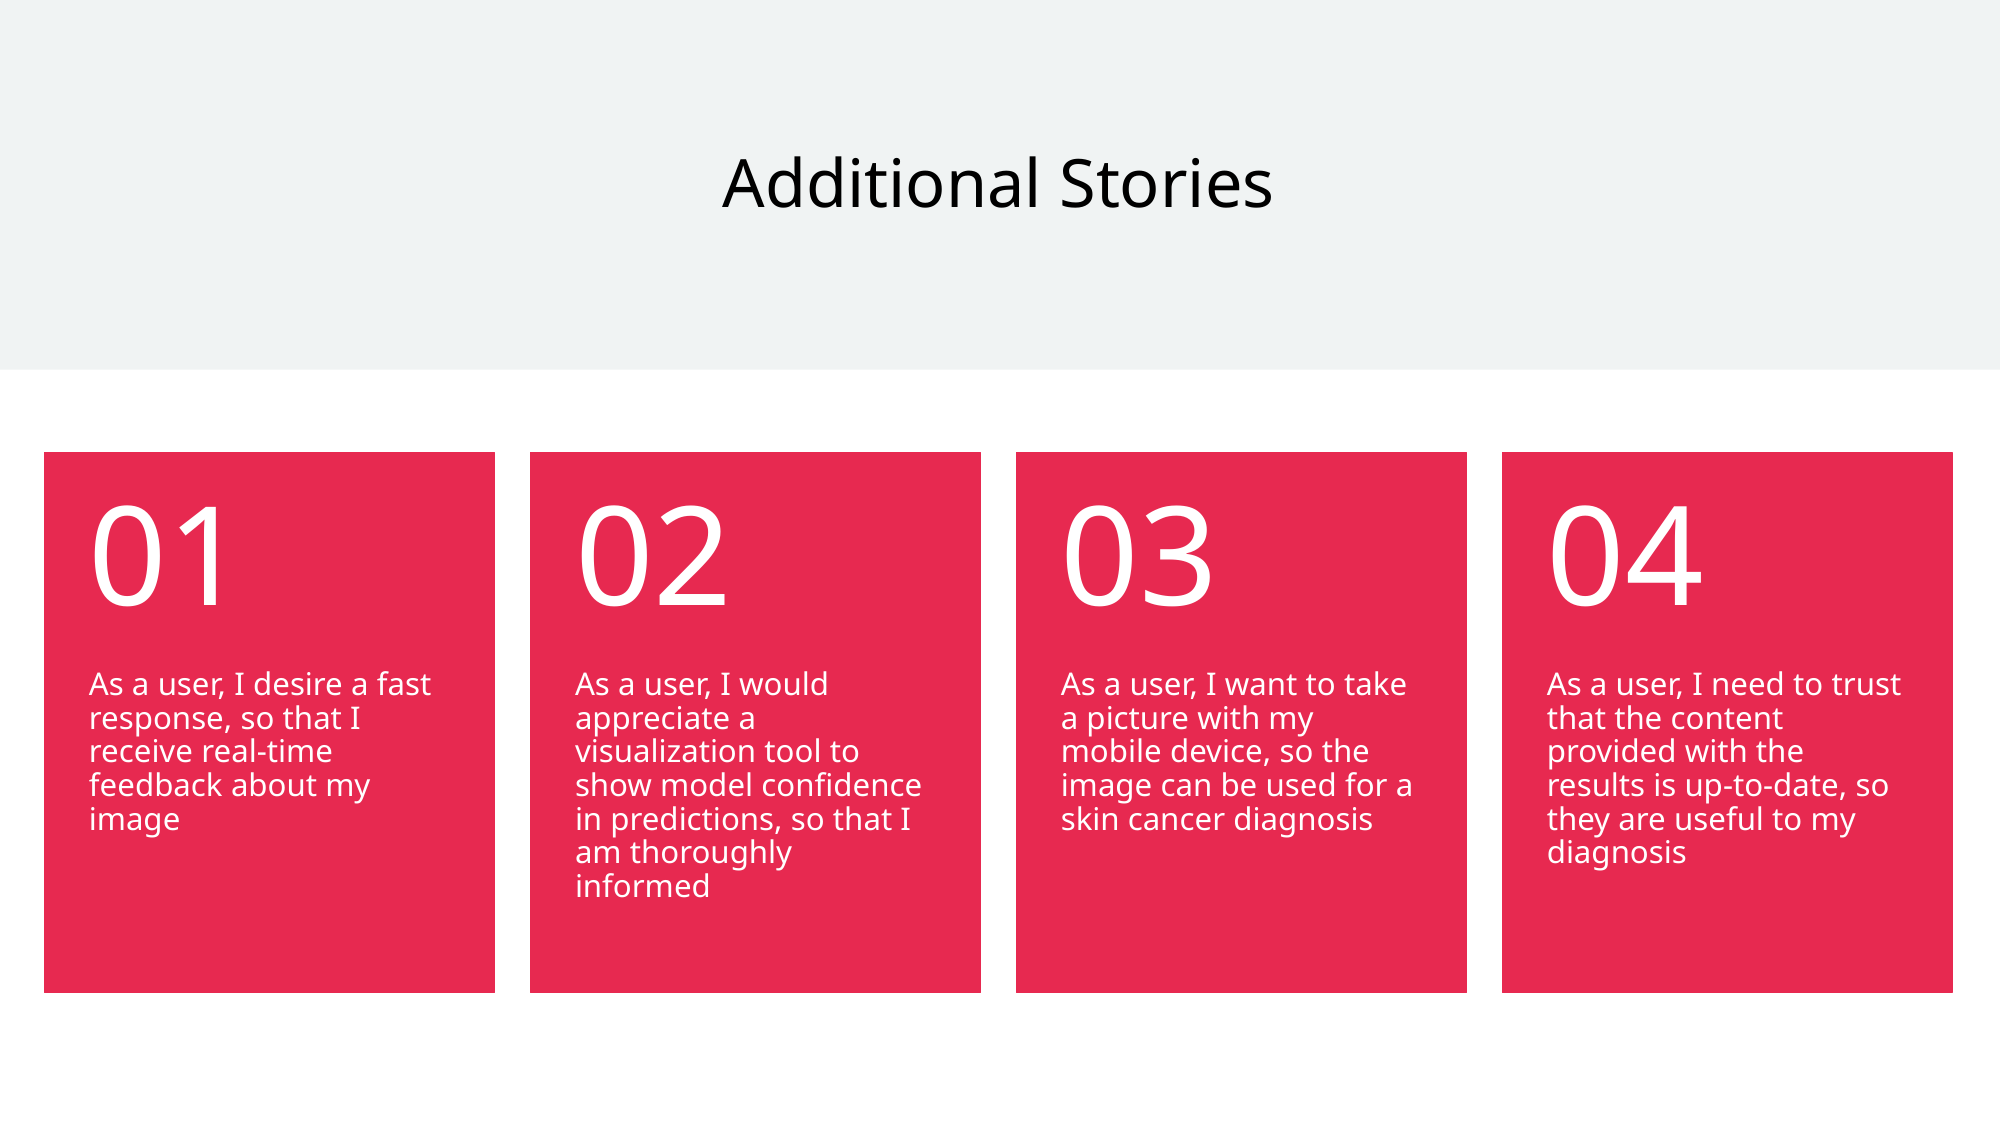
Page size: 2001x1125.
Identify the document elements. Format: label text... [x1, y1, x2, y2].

text_box [0, 369, 2000, 1125]
title Additional Stories [176, 88, 1822, 274]
text_box [0, 0, 2000, 369]
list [44, 369, 1953, 1076]
